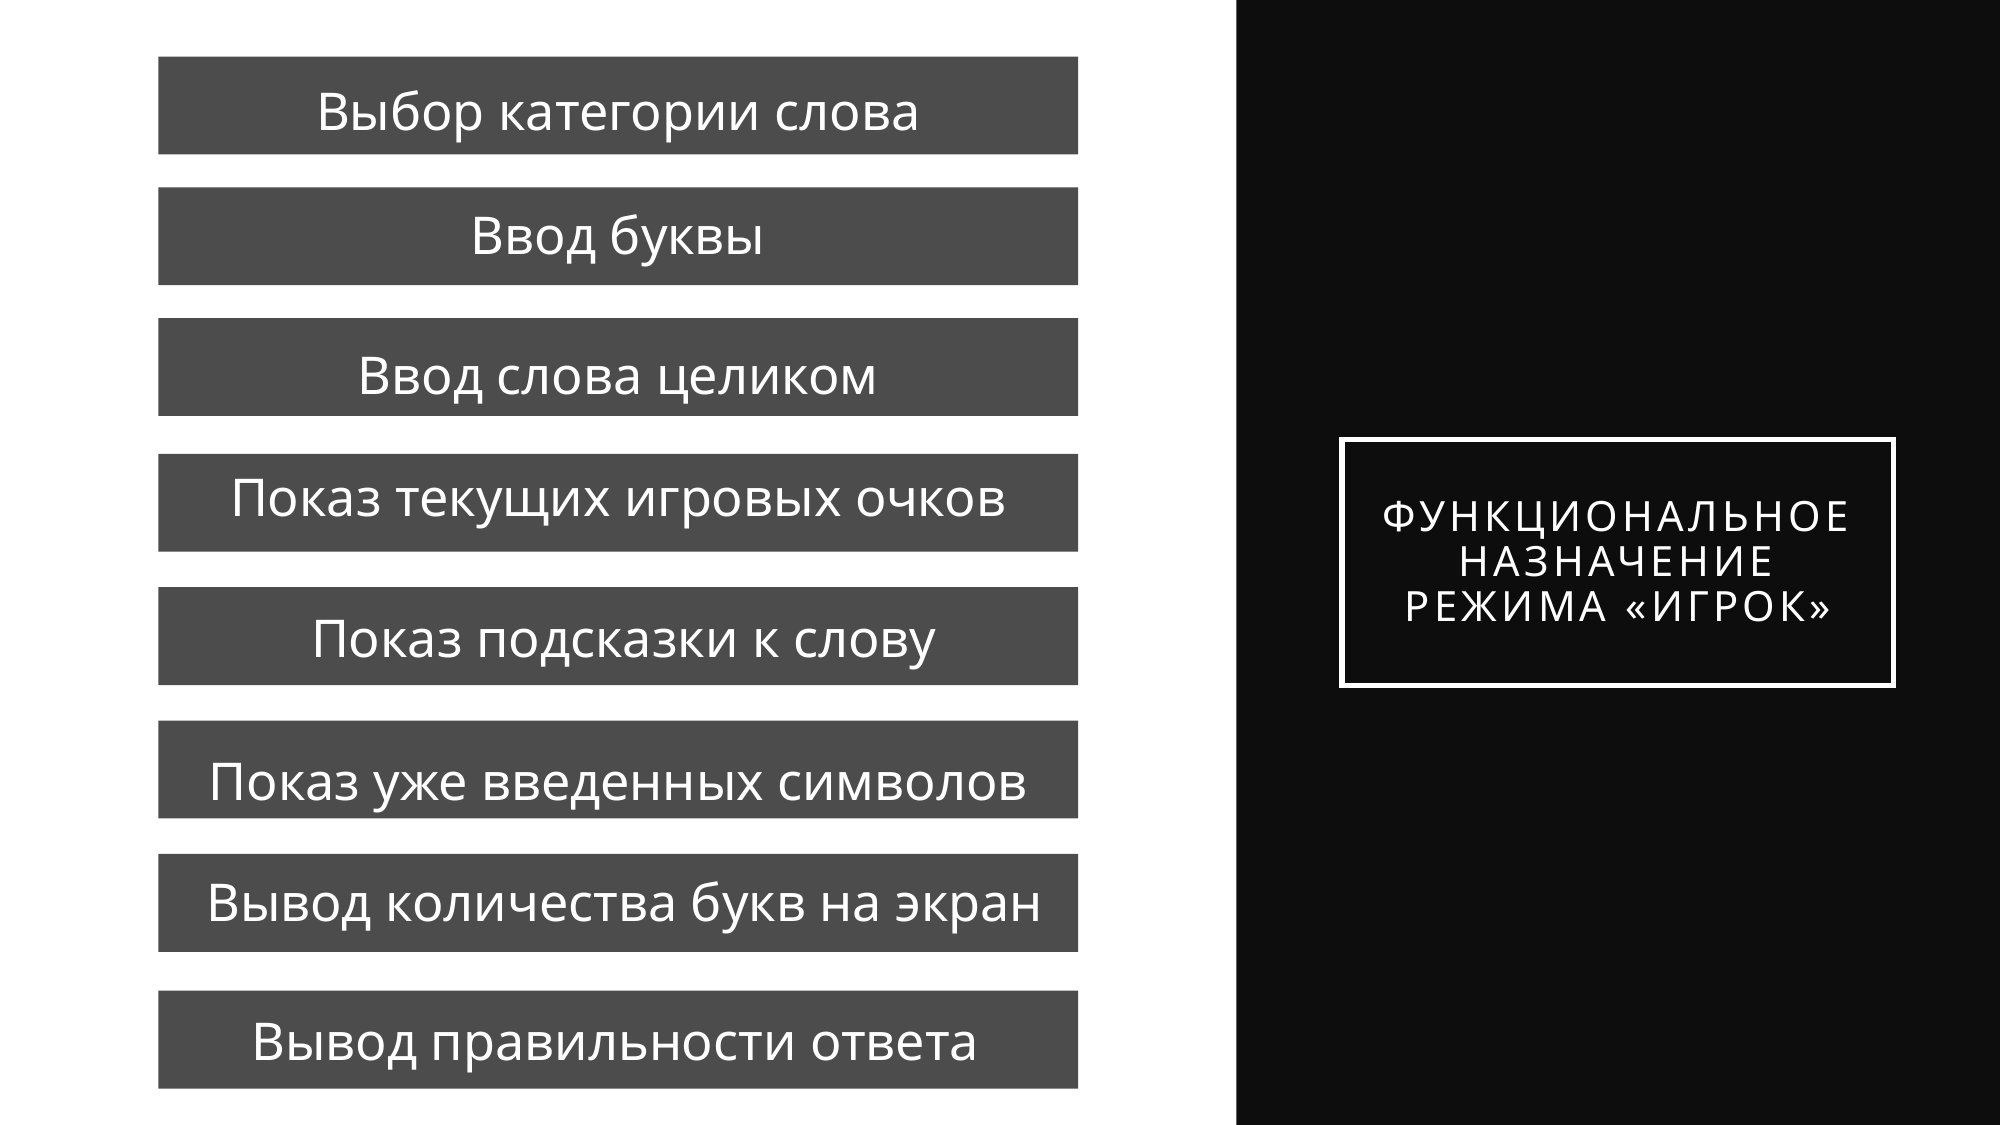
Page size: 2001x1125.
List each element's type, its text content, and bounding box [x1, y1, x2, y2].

text_box Вывод количества букв на экран [167, 859, 1082, 943]
title Функциональное назначение режима «игрок» [1339, 437, 1896, 688]
text_box [1235, 0, 2000, 1125]
text_box Выбор категории слова [158, 74, 1079, 145]
text_box Показ уже введенных символов [158, 737, 1079, 821]
text_box [158, 990, 1079, 1089]
text_box [158, 538, 1079, 552]
text_box [158, 275, 1079, 286]
text_box [158, 318, 1079, 332]
text_box Показ текущих игровых очков [158, 454, 1079, 538]
text_box [158, 853, 1079, 952]
text_box [158, 145, 1079, 155]
text_box Ввод буквы [158, 192, 1079, 275]
text_box [0, 0, 1235, 1125]
text_box Вывод правильности ответа [158, 998, 1073, 1081]
text_box Показ подсказки к слову [163, 595, 1084, 678]
text_box [158, 587, 1079, 686]
text_box [158, 187, 1079, 192]
text_box [158, 56, 1079, 74]
text_box [158, 720, 1079, 737]
text_box Ввод слова целиком [158, 332, 1079, 415]
